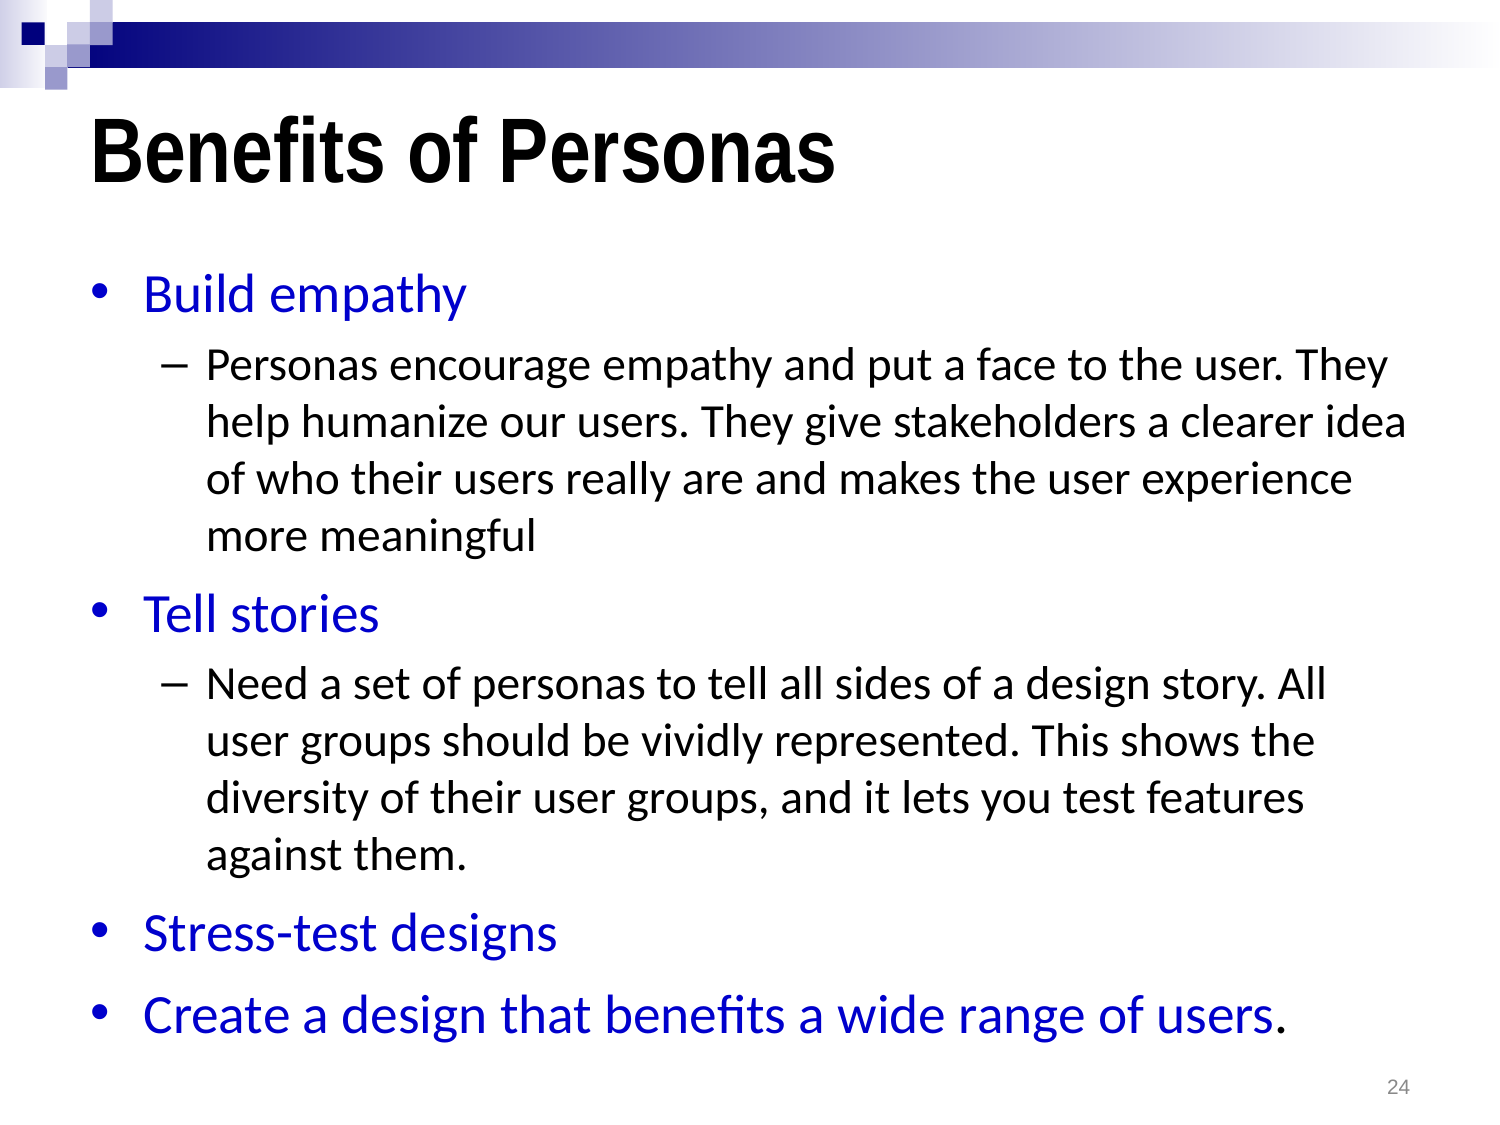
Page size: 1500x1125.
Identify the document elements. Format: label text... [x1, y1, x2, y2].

slide_number 24 [1074, 1059, 1425, 1113]
title Benefits of Personas [75, 67, 1425, 225]
list Build empathy Personas encourage empathy and put a face to the user. They help humanize our users. They give stakeholders a clearer idea of who their users really are and makes the user experience more meaningful Tell stories Need a set of personas to tell all sides of a design story. All user groups should be vividly represented. This shows the diversity of their user groups, and it lets you test features against them. Stress-test designs Create a design that benefits a wide range of users. [75, 249, 1425, 1058]
